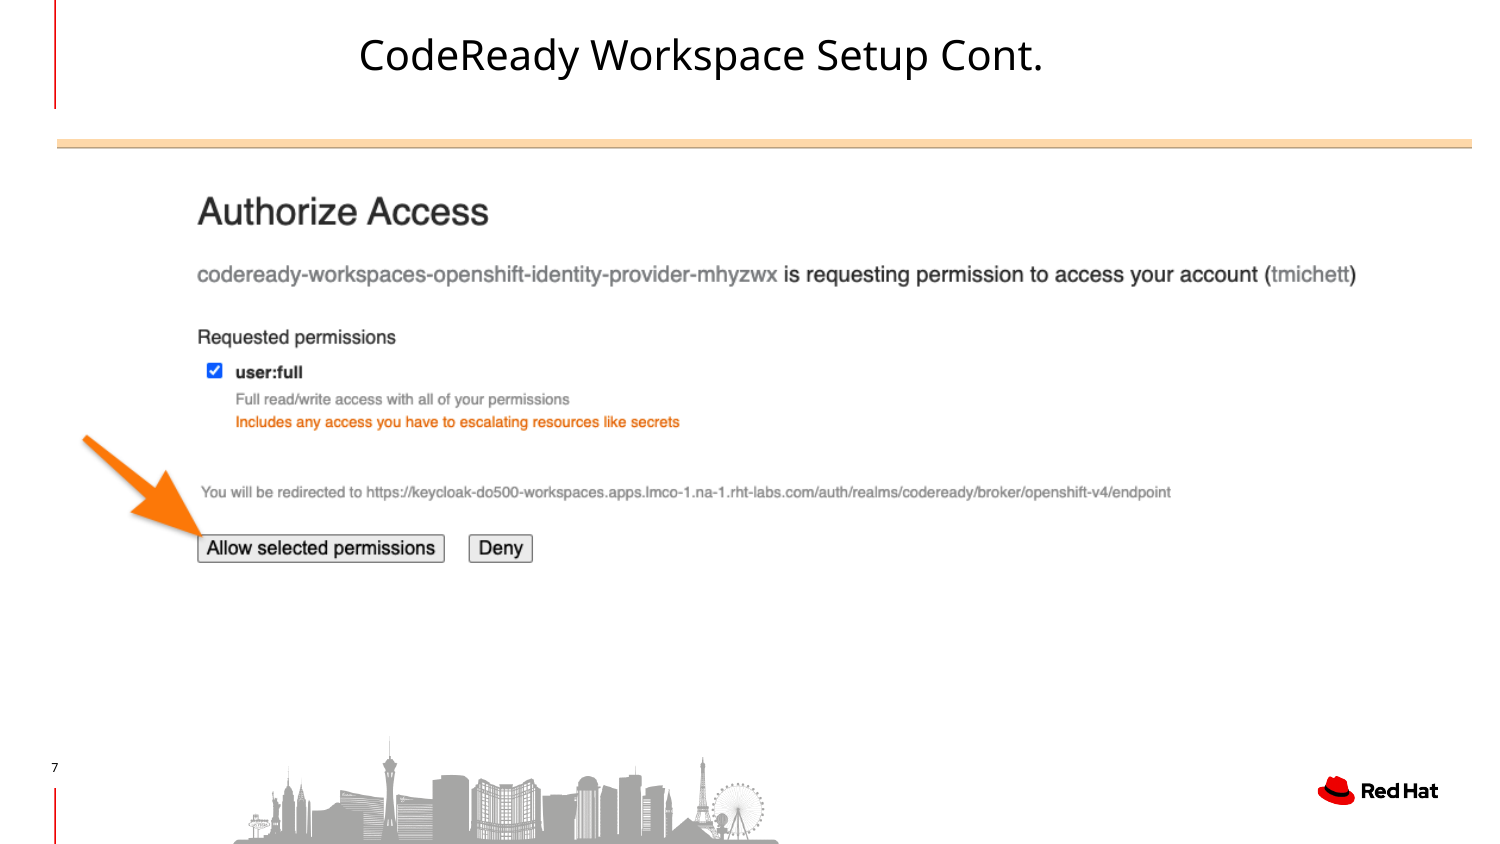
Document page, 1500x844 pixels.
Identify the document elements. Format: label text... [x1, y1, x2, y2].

title CodeReady Workspace Setup Cont. [167, 13, 1236, 73]
picture [1317, 776, 1438, 805]
picture [56, 138, 1472, 663]
slide_number 7 [10, 759, 101, 777]
